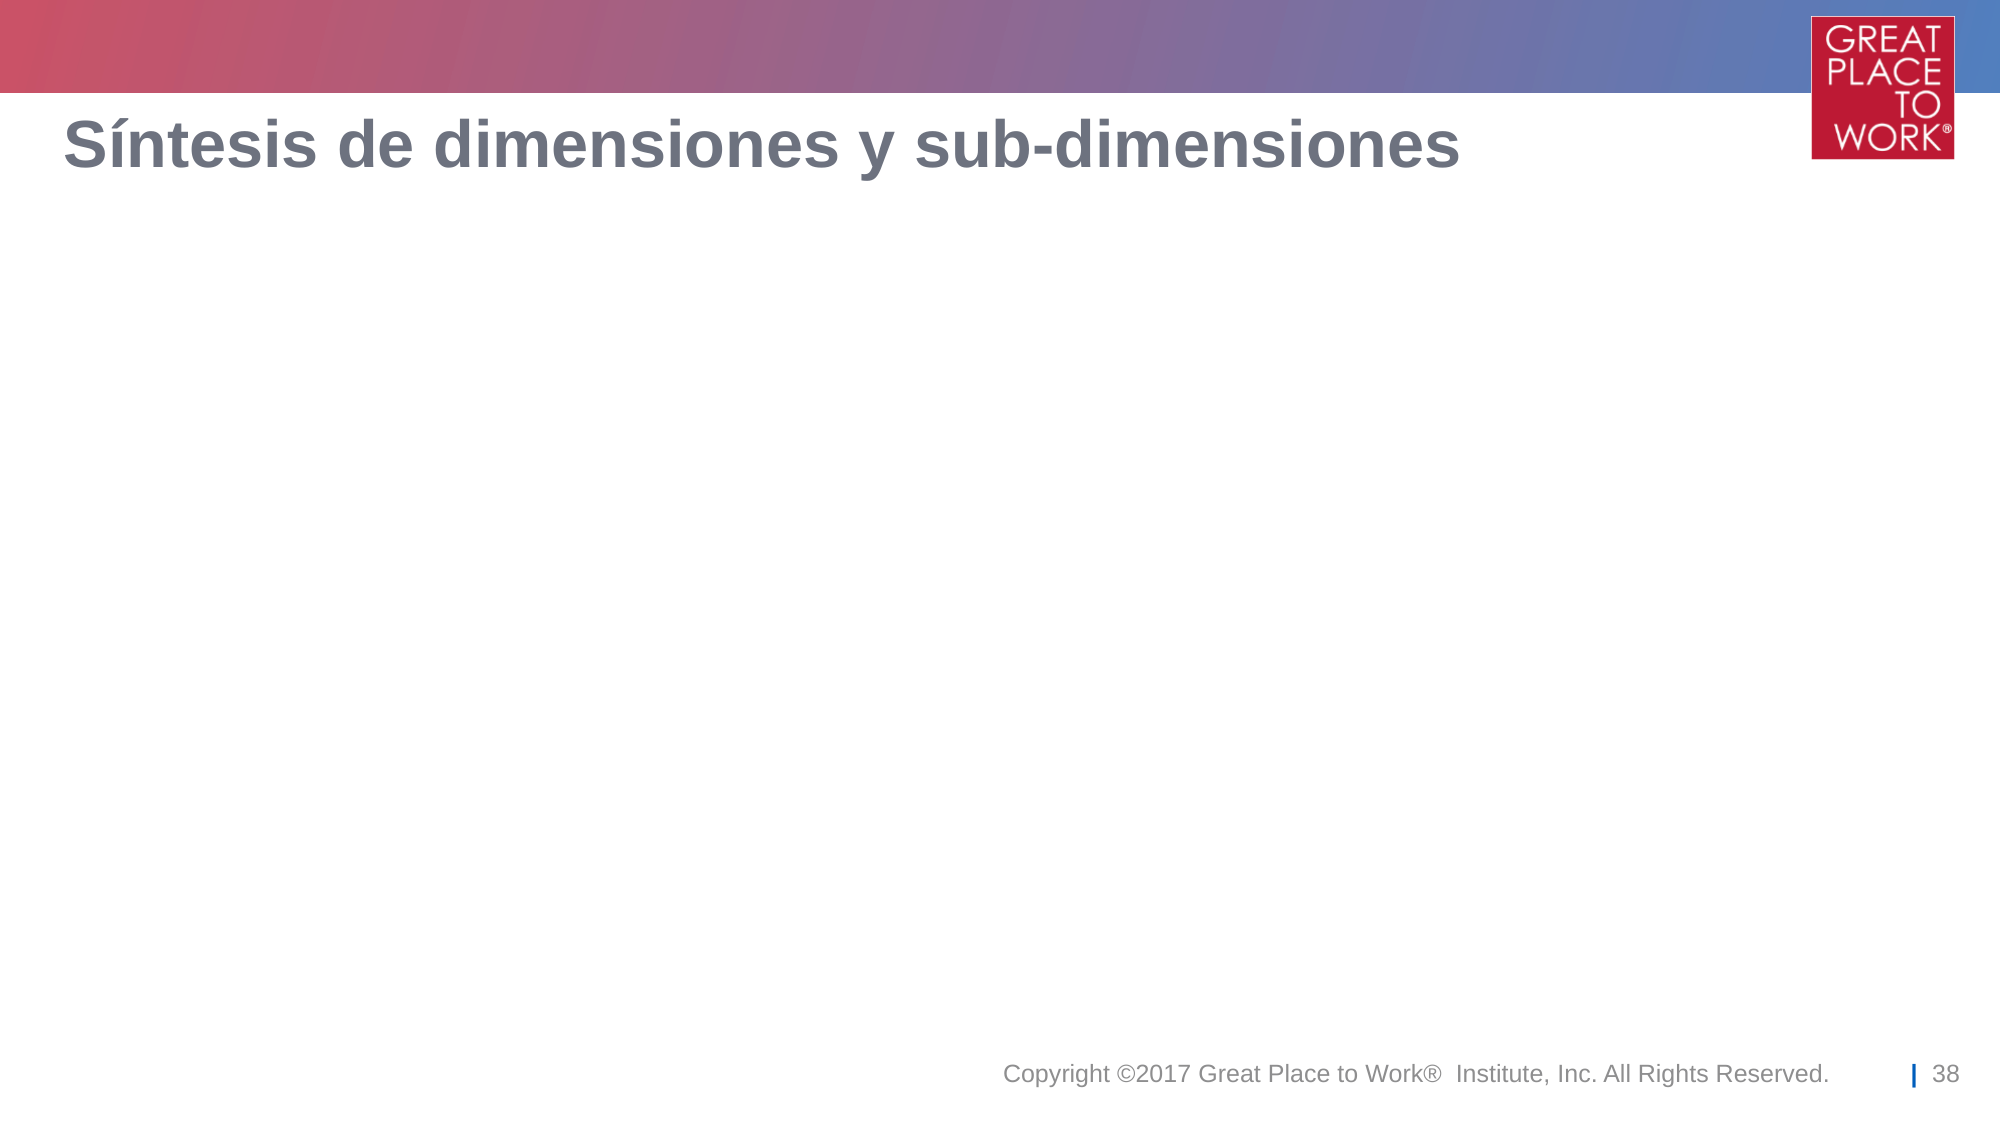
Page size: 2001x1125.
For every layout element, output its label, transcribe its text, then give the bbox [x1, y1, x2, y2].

picture [0, 0, 2000, 93]
slide_number | 38 [1846, 1042, 1976, 1103]
title Síntesis de dimensiones y sub-dimensiones [48, 92, 1976, 200]
footer Copyright ©2017 Great Place to Work® Institute, Inc. All Rights Reserved. [978, 1042, 1846, 1103]
